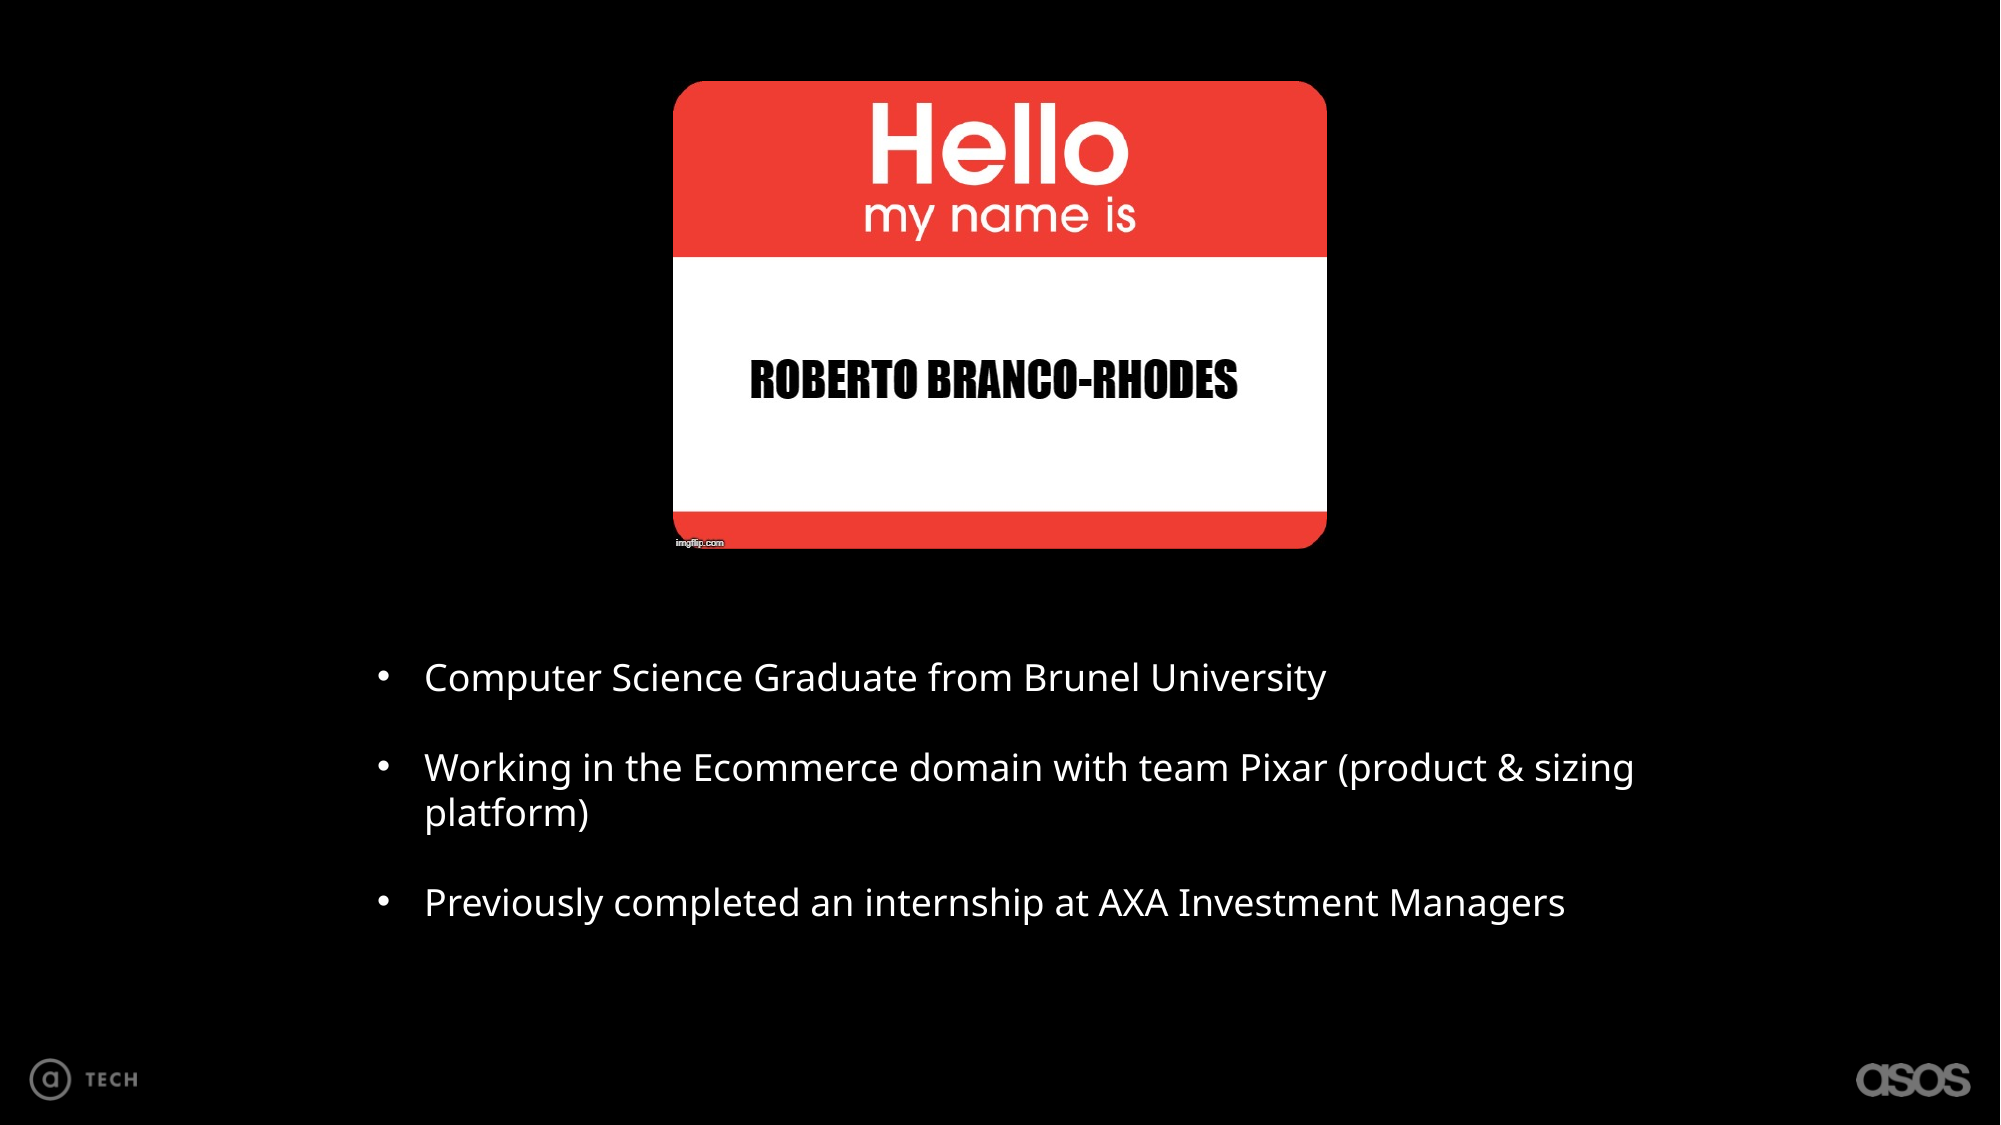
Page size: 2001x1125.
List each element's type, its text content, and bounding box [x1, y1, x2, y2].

text_box Computer Science Graduate from Brunel University Working in the Ecommerce domain with team Pixar (product & sizing platform) Previously completed an internship at AXA Investment Managers [362, 646, 1731, 931]
picture [673, 81, 1327, 549]
